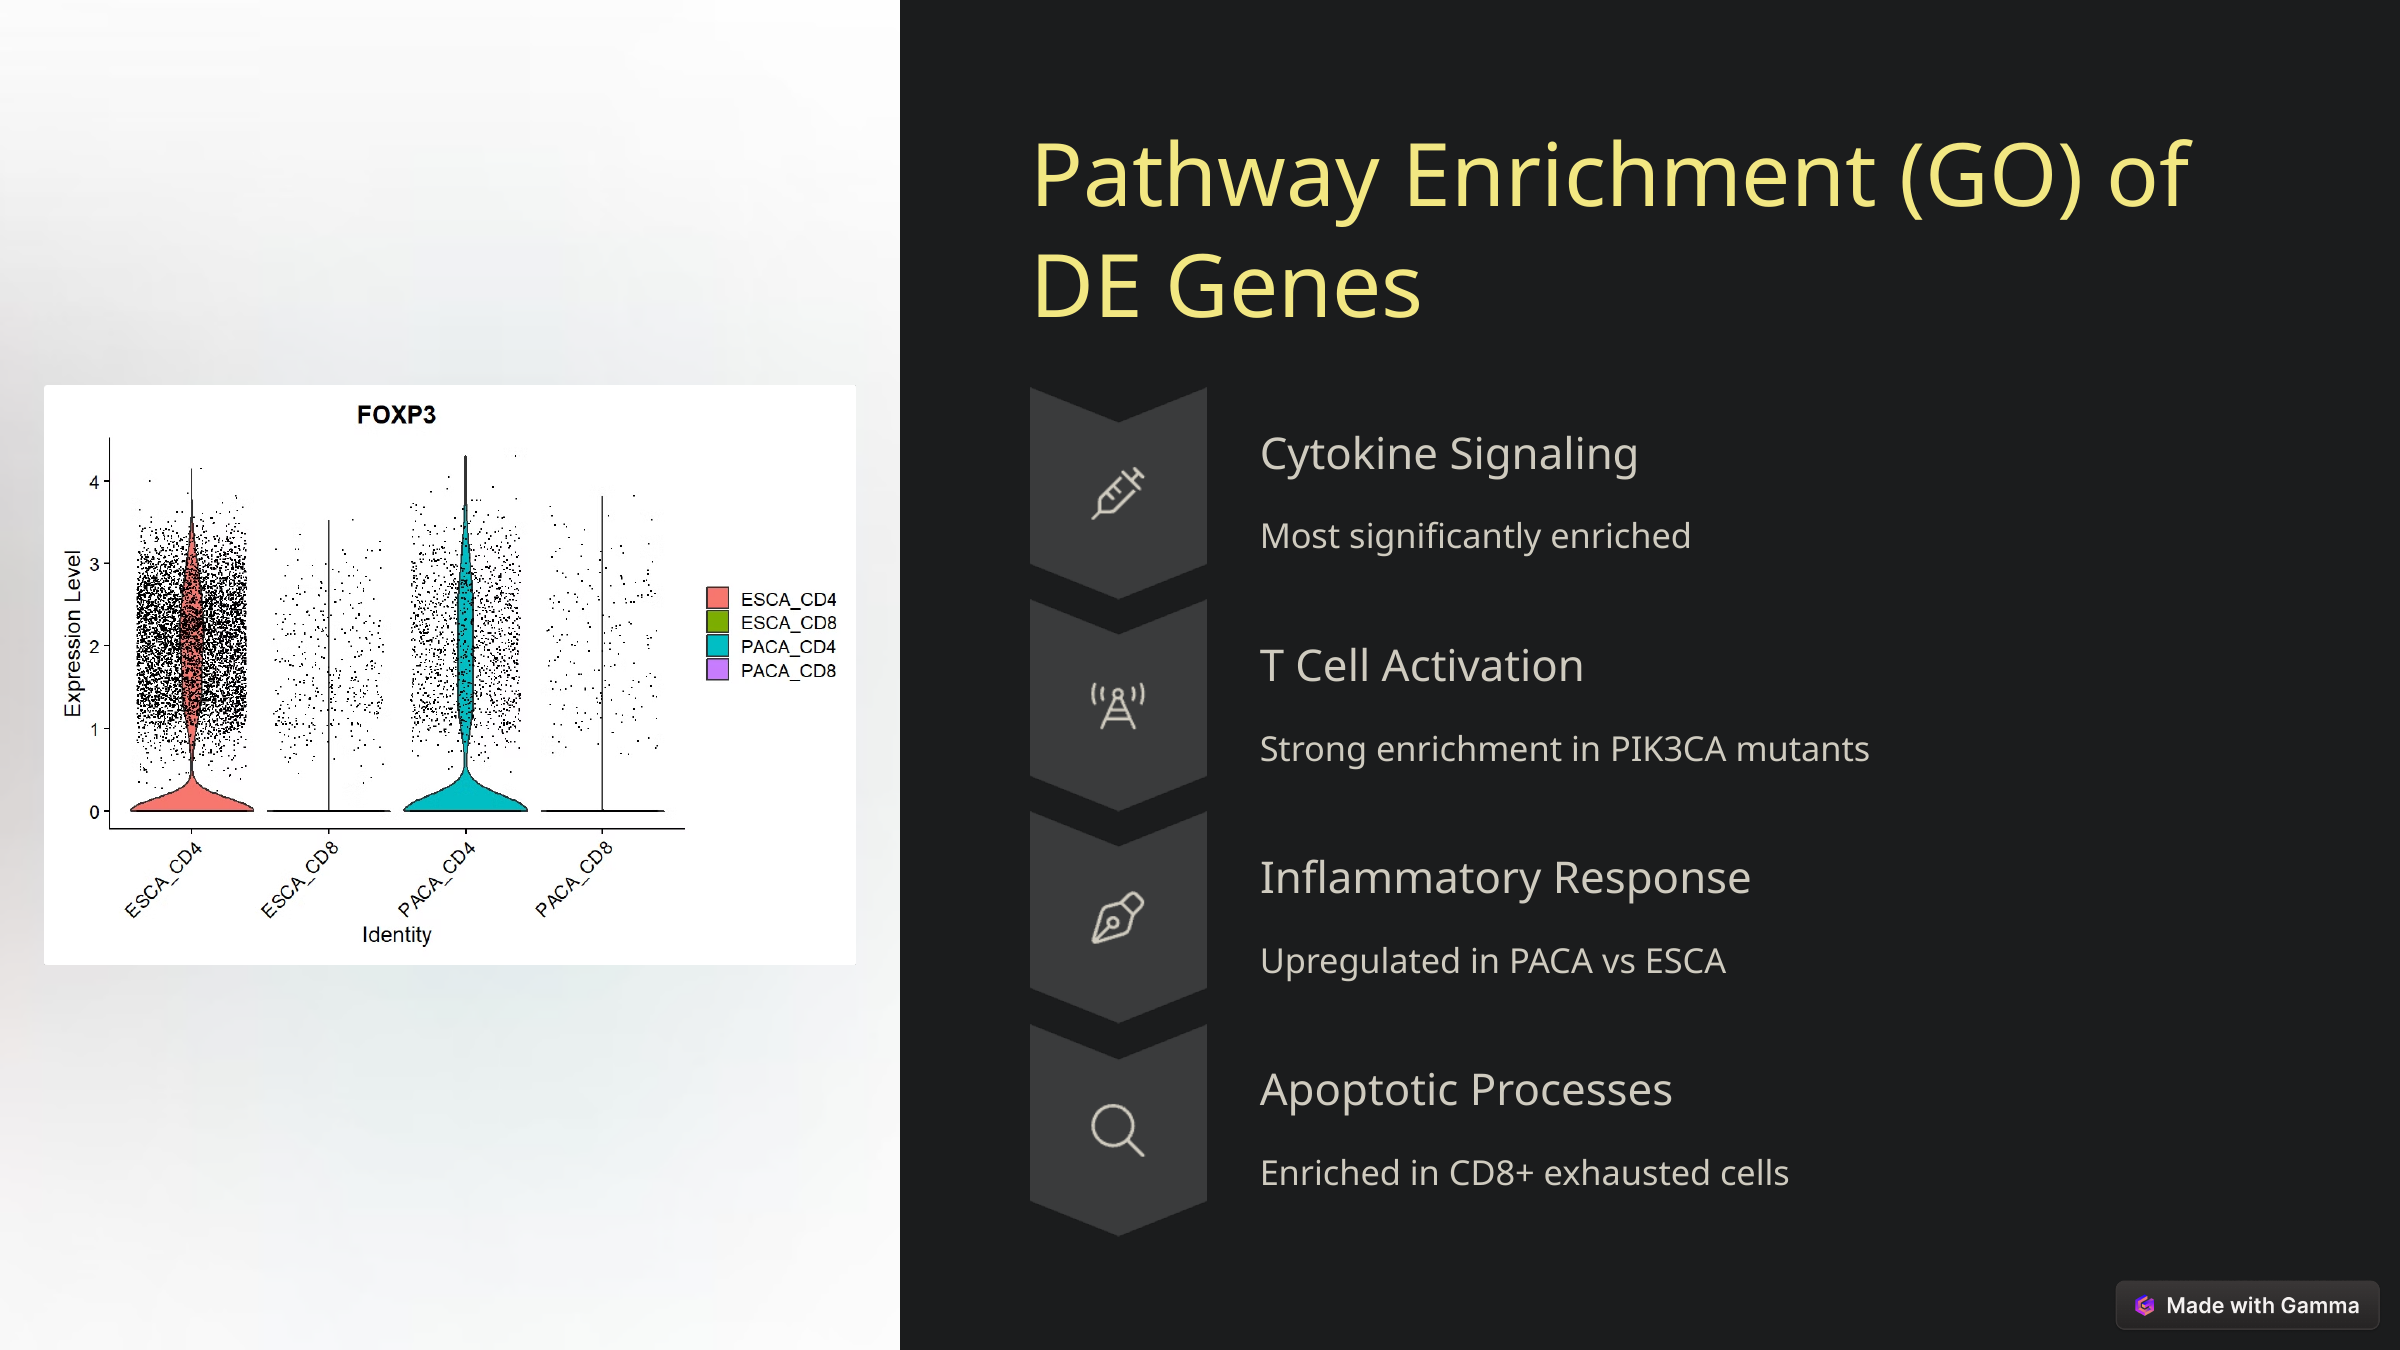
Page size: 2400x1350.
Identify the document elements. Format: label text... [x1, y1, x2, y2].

text_box Strong enrichment in PIK3CA mutants [1259, 711, 2270, 769]
text_box Pathway Enrichment (GO) of DE Genes [1030, 113, 2270, 335]
text_box Inflammatory Response [1259, 847, 1767, 903]
text_box T Cell Activation [1259, 635, 1702, 691]
picture [0, 0, 900, 1350]
text_box Cytokine Signaling [1259, 423, 1702, 479]
text_box Enriched in CD8+ exhausted cells [1259, 1135, 2270, 1193]
picture [2106, 1271, 2389, 1339]
text_box Upregulated in PACA vs ESCA [1259, 923, 2270, 981]
picture [1030, 387, 1207, 1237]
text_box Apoptotic Processes [1259, 1059, 1702, 1115]
text_box Most significantly enriched [1259, 499, 2270, 557]
